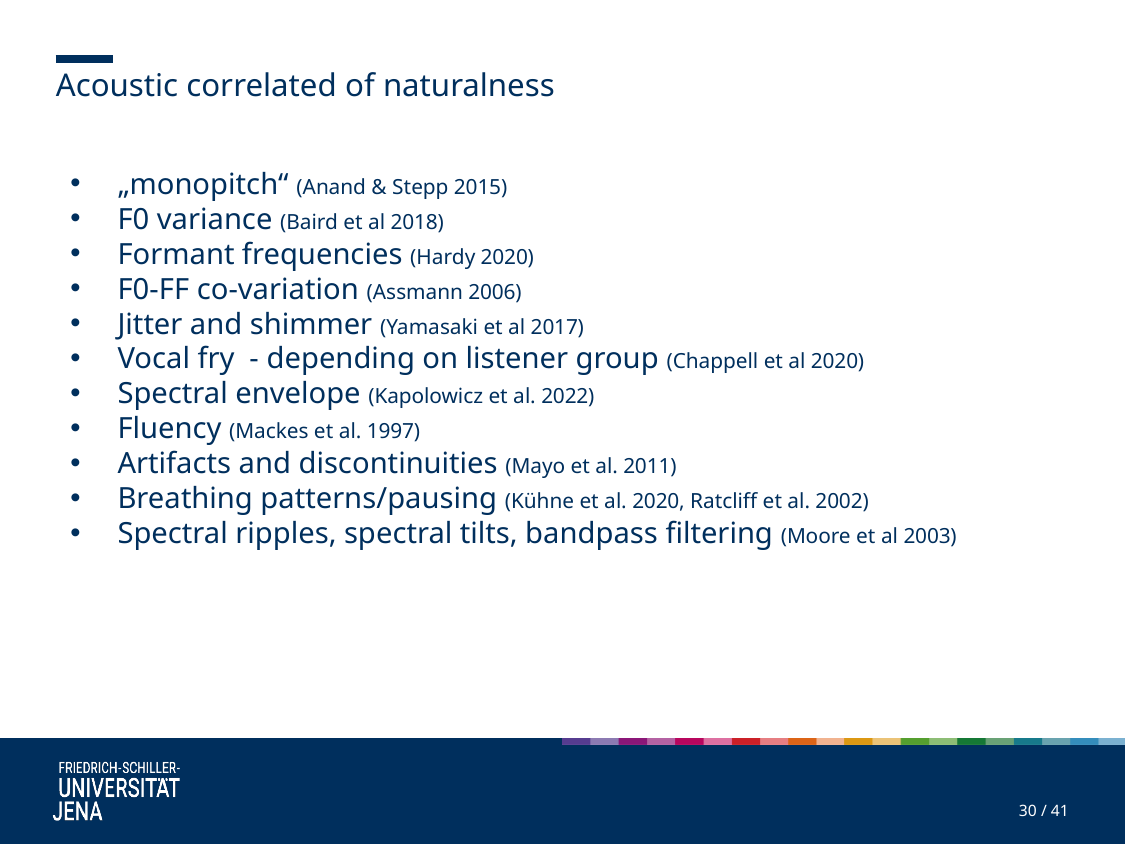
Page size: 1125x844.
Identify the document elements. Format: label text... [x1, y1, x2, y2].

picture [562, 738, 1125, 745]
text_box „monopitch“ (Anand & Stepp 2015) F0 variance (Baird et al 2018) Formant frequencies (Hardy 2020) F0-FF co-variation (Assmann 2006) Jitter and shimmer (Yamasaki et al 2017) Vocal fry - depending on listener group (Chappell et al 2020) Spectral envelope (Kapolowicz et al. 2022) Fluency (Mackes et al. 1997) Artifacts and discontinuities (Mayo et al. 2011) Breathing patterns/pausing (Kühne et al. 2020, Ratcliff et al. 2002) Spectral ripples, spectral tilts, bandpass filtering (Moore et al 2003) [55, 157, 1090, 662]
picture [51, 755, 181, 827]
text_box Acoustic correlated of naturalness [54, 63, 856, 112]
